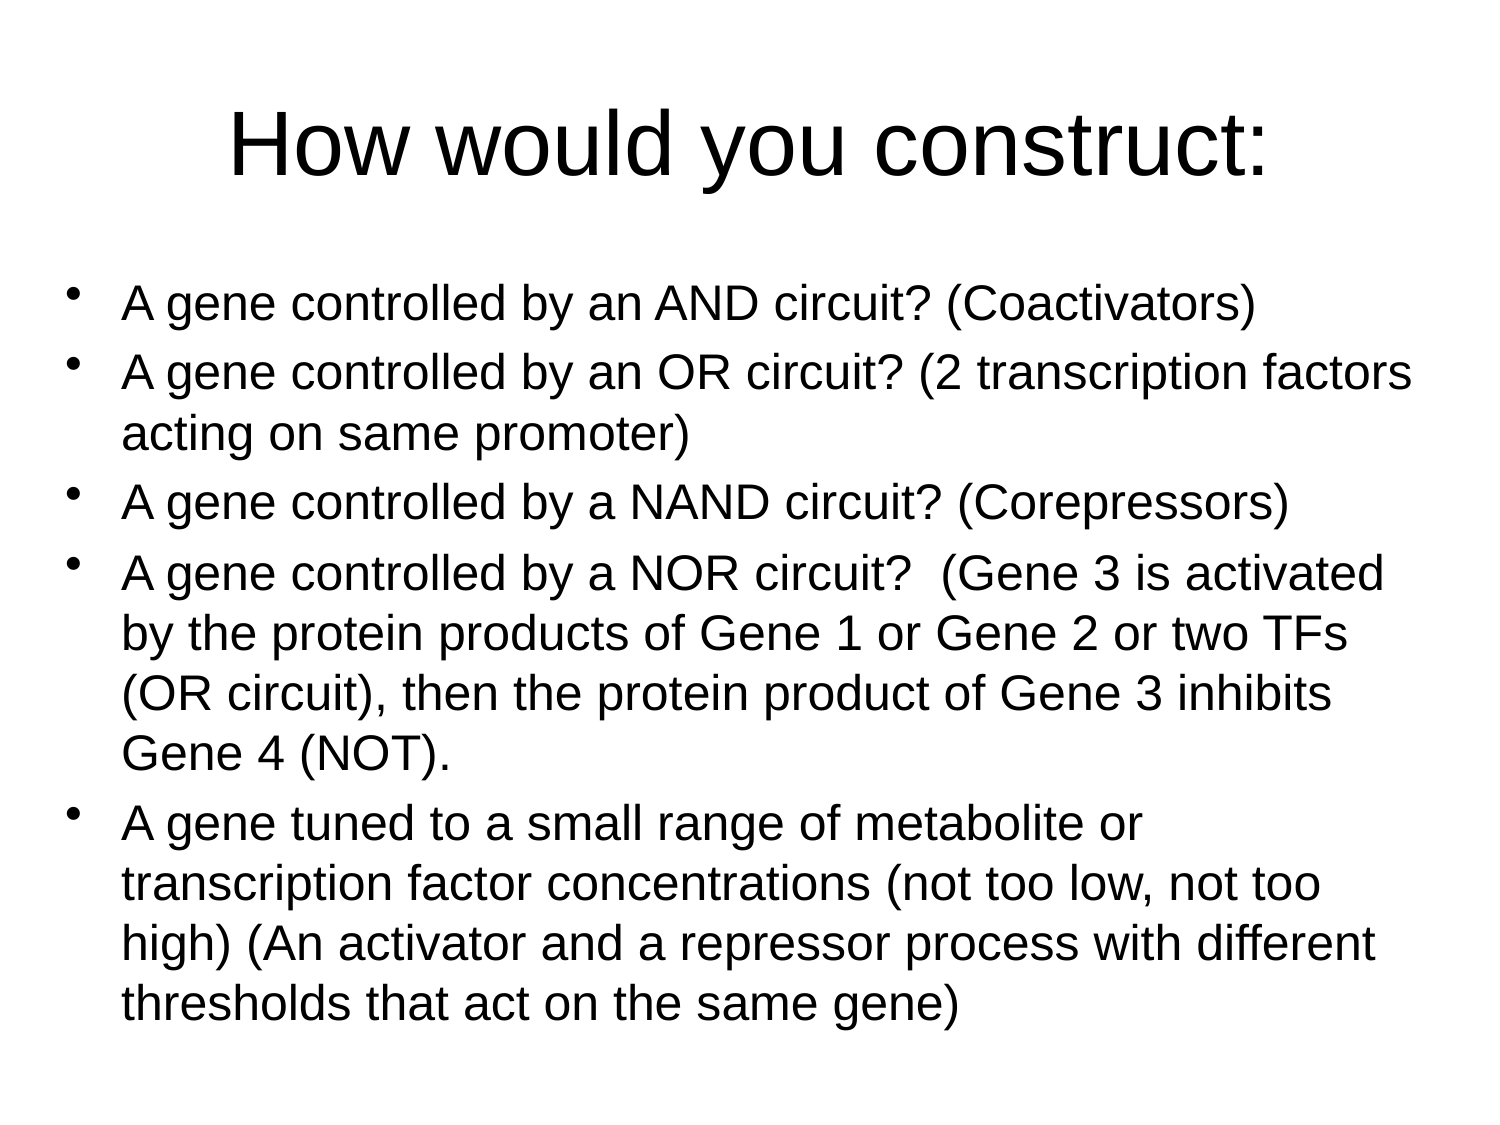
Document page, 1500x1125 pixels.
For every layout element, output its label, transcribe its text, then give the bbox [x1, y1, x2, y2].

title How would you construct: [75, 45, 1425, 233]
list A gene controlled by an AND circuit? (Coactivators) A gene controlled by an OR circuit? (2 transcription factors acting on same promoter) A gene controlled by a NAND circuit? (Corepressors) A gene controlled by a NOR circuit? (Gene 3 is activated by the protein products of Gene 1 or Gene 2 or two TFs (OR circuit), then the protein product of Gene 3 inhibits Gene 4 (NOT). A gene tuned to a small range of metabolite or transcription factor concentrations (not too low, not too high) (An activator and a repressor process with different thresholds that act on the same gene) [50, 262, 1438, 1005]
